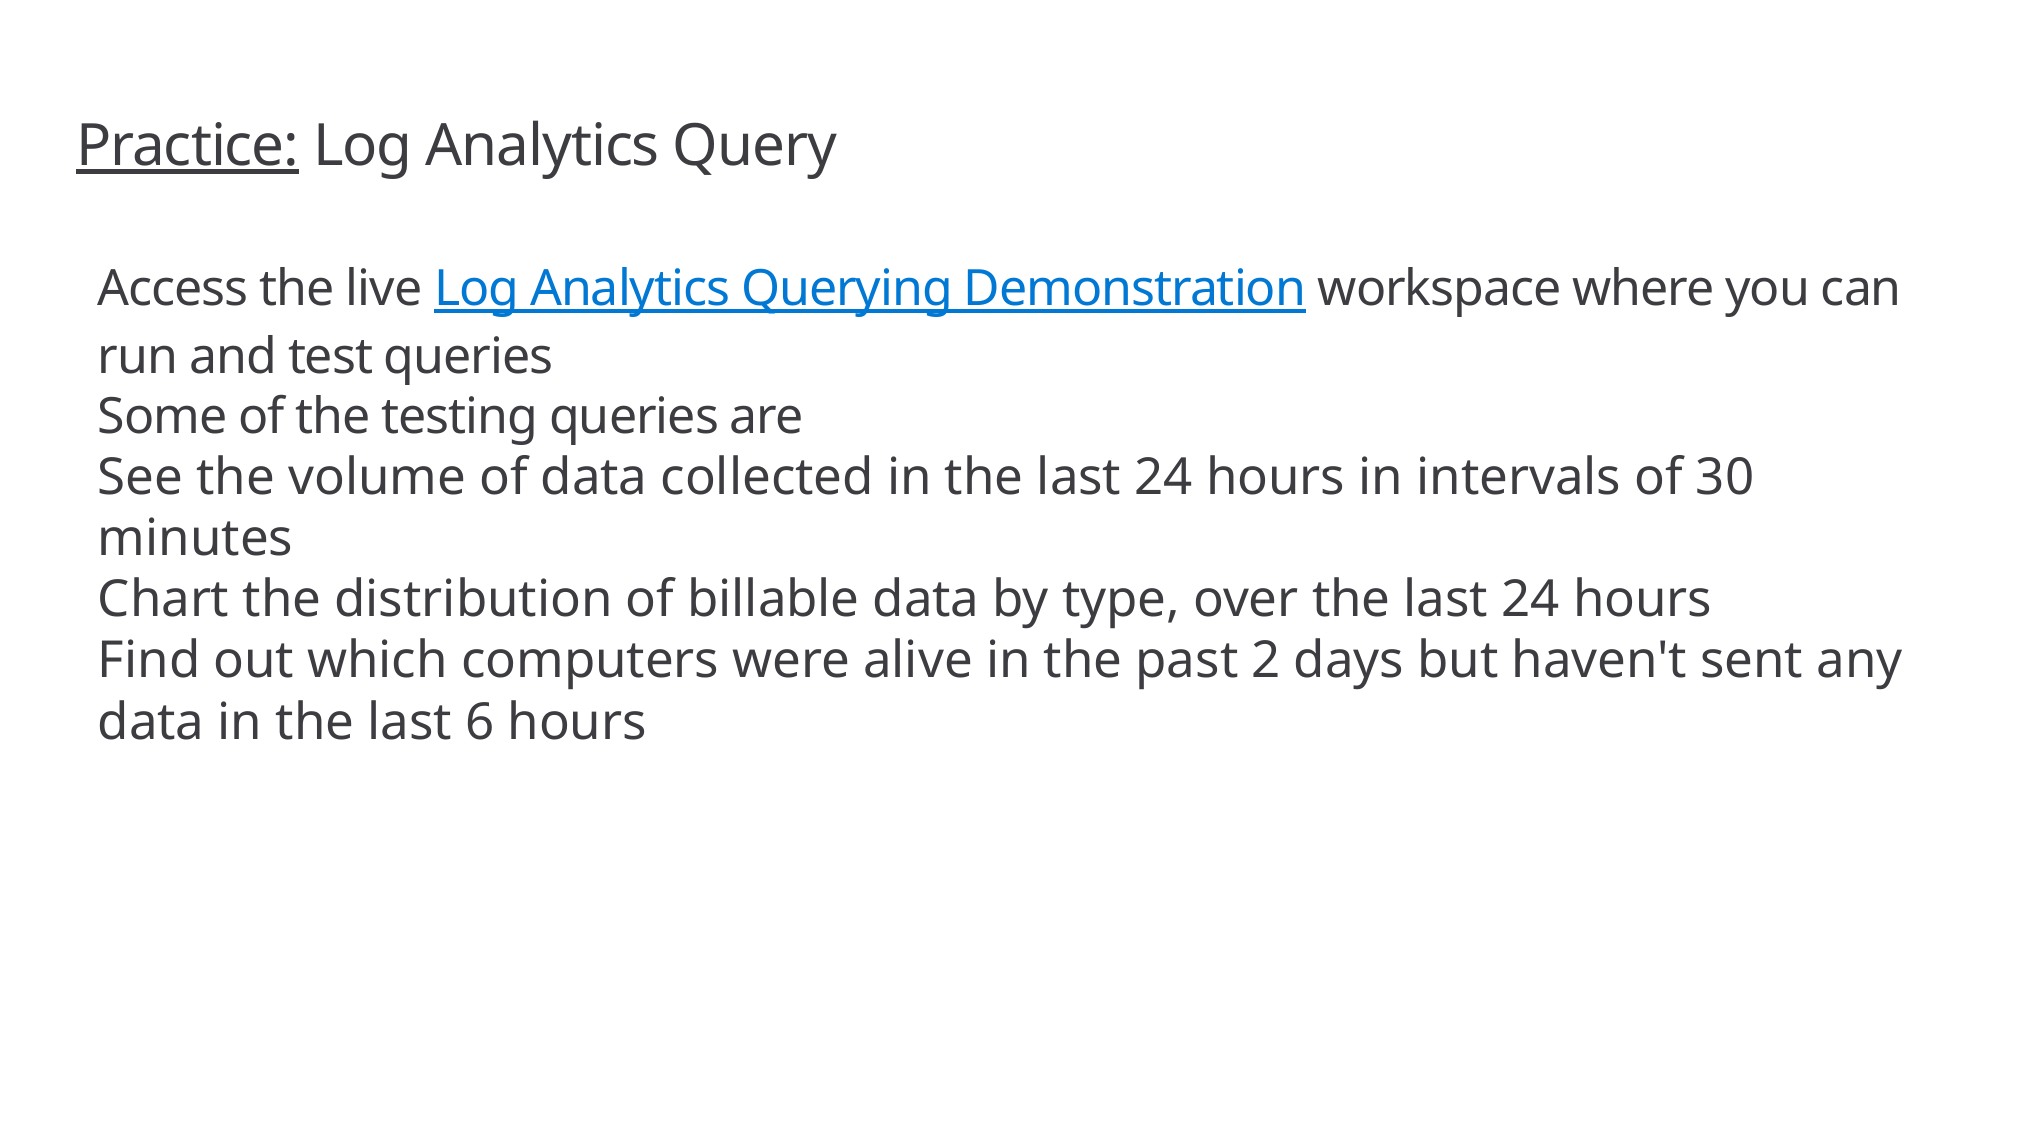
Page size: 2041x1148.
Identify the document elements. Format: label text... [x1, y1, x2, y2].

title Practice: Log Analytics Query [76, 93, 1969, 230]
list Access the live Log Analytics Querying Demonstration workspace where you can run and test queries Some of the testing queries are See the volume of data collected in the last 24 hours in intervals of 30 minutes Chart the distribution of billable data by type, over the last 24 hours Find out which computers were alive in the past 2 days but haven't sent any data in the last 6 hours [97, 240, 1942, 709]
